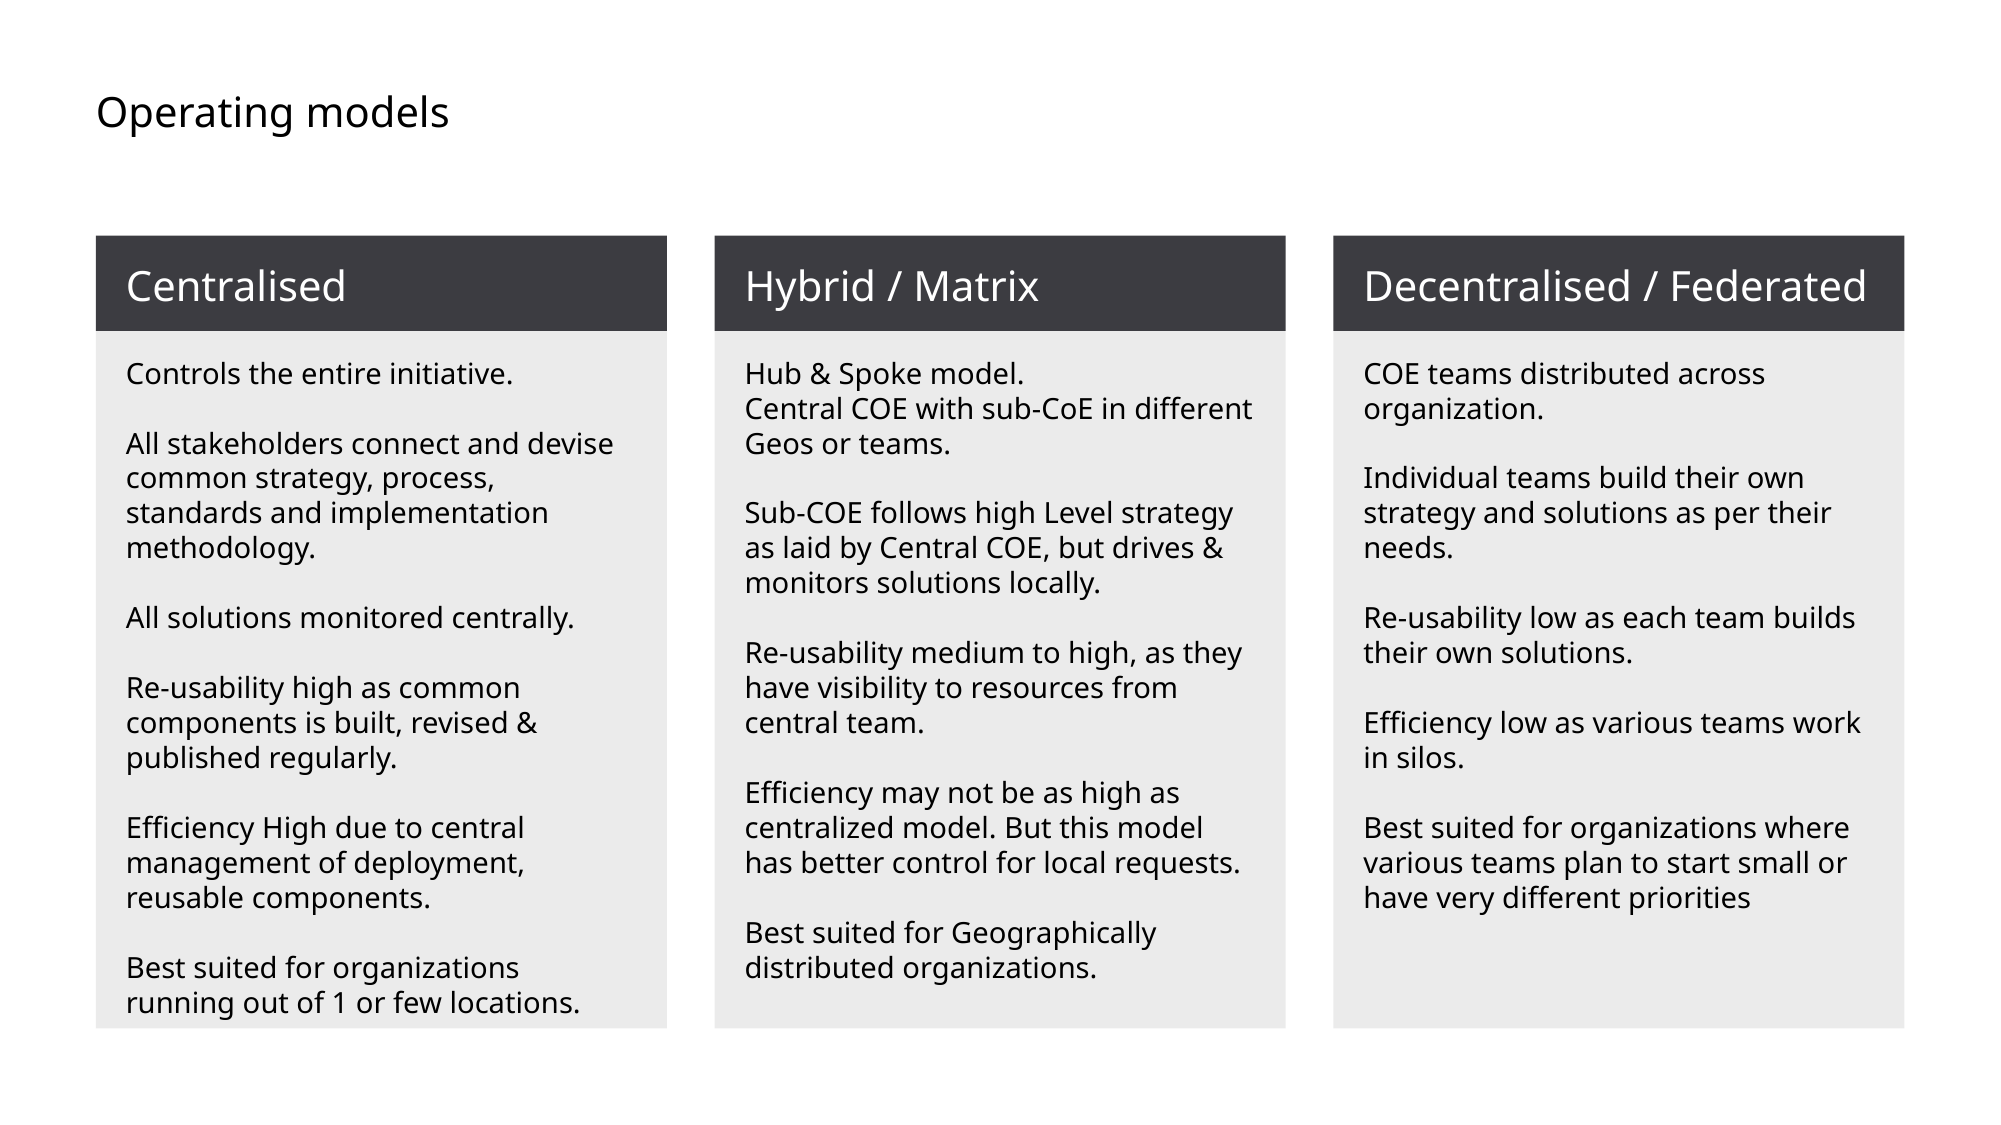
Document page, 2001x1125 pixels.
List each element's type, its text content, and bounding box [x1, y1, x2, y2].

text_box COE teams distributed across organization. Individual teams build their own strategy and solutions as per their needs. Re-usability low as each team builds their own solutions. Efficiency low as various teams work in silos. Best suited for organizations where various teams plan to start small or have very different priorities [1333, 331, 1905, 1029]
title Operating models [95, 75, 1000, 137]
text_box Hub & Spoke model. Central COE with sub-CoE in different Geos or teams. Sub-COE follows high Level strategy as laid by Central COE, but drives & monitors solutions locally. Re-usability medium to high, as they have visibility to resources from central team. Efficiency may not be as high as centralized model. But this model has better control for local requests. Best suited for Geographically distributed organizations. [714, 331, 1286, 1029]
text_box Hybrid / Matrix [714, 235, 1286, 331]
text_box Controls the entire initiative. All stakeholders connect and devise common strategy, process, standards and implementation methodology. All solutions monitored centrally. Re-usability high as common components is built, revised & published regularly. Efficiency High due to central management of deployment, reusable components. Best suited for organizations running out of 1 or few locations. [95, 331, 667, 1029]
text_box Decentralised / Federated [1333, 235, 1905, 331]
text_box Centralised [95, 235, 668, 332]
